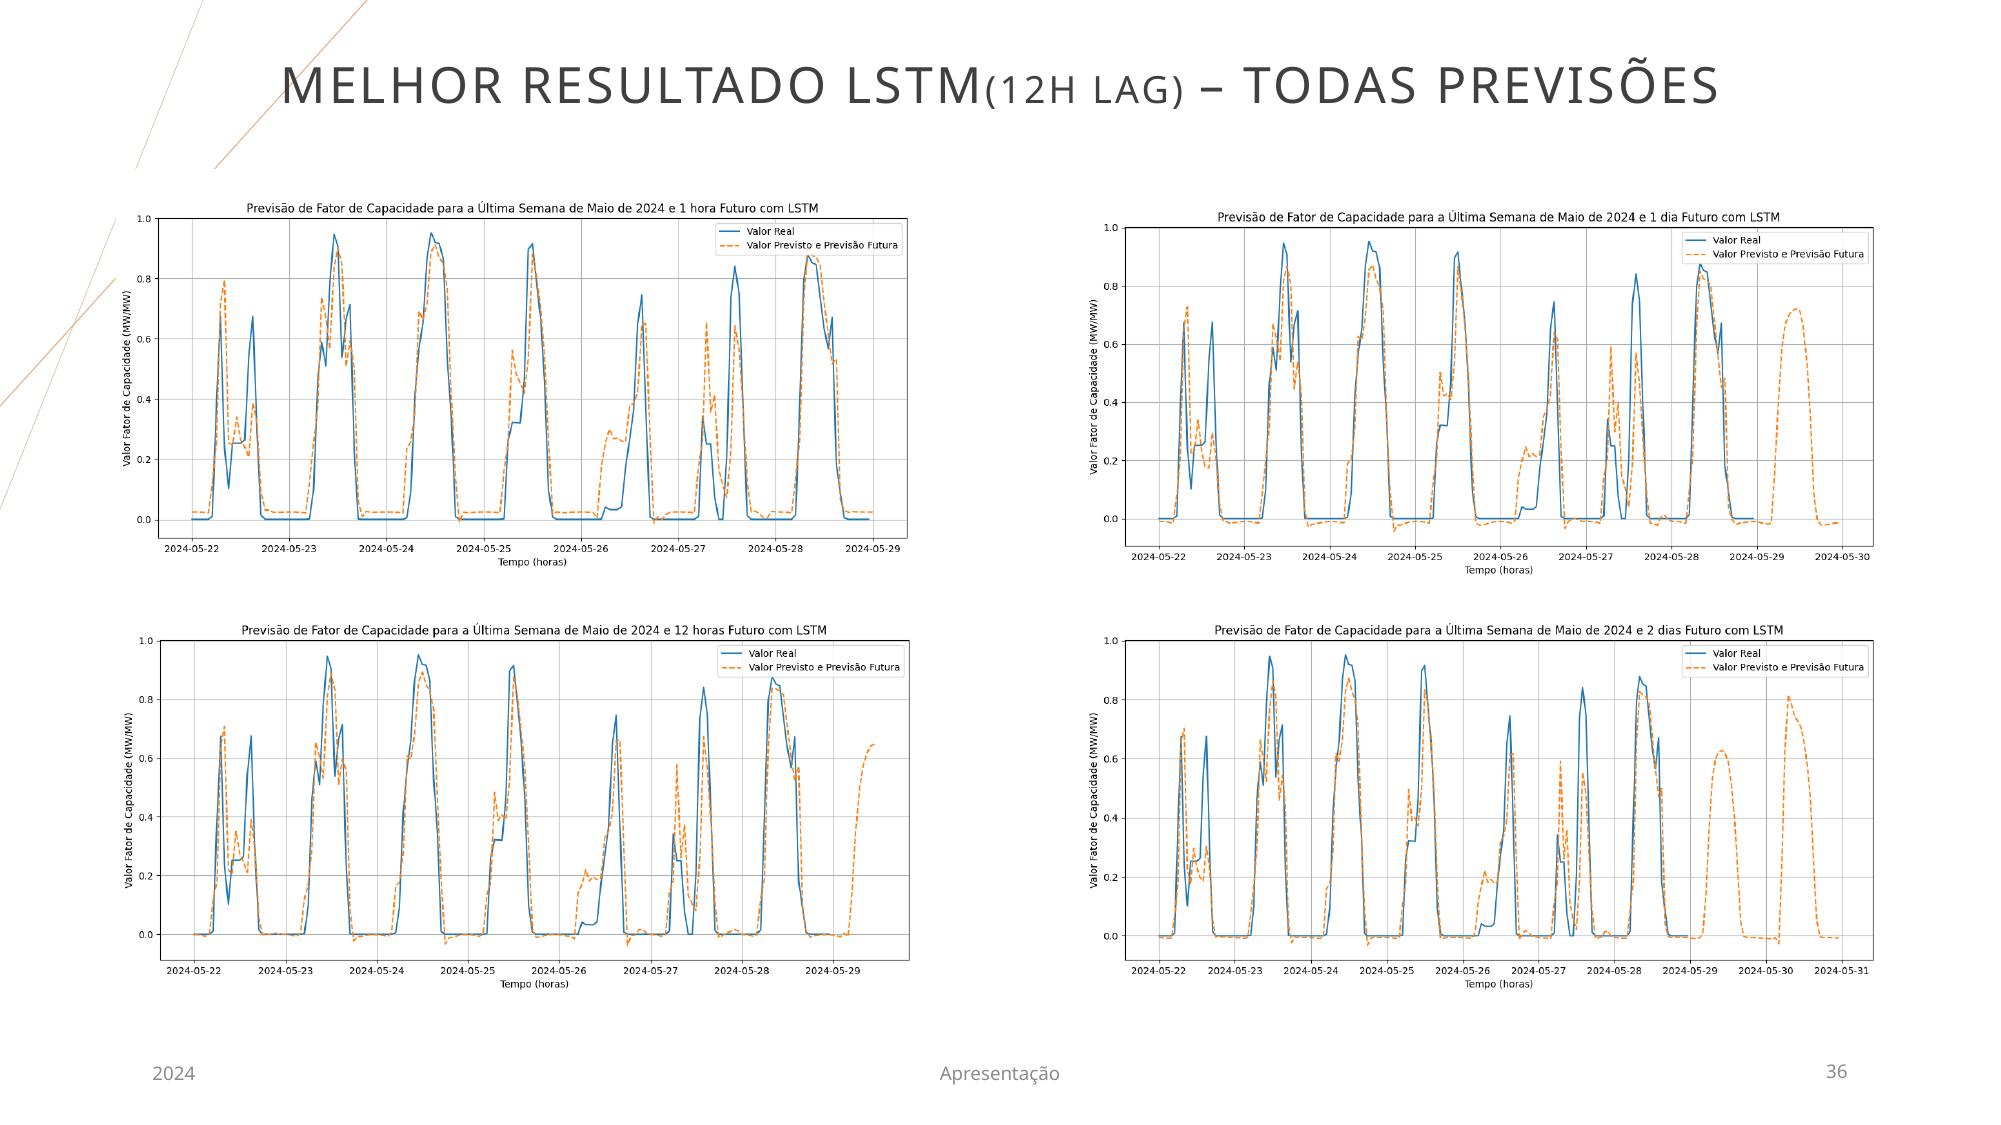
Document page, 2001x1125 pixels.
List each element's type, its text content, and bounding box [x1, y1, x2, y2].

picture [115, 168, 920, 583]
title MELHOR RESULTADO LSTM(12H LAG) – TODAS PREVISÕES [236, 24, 1764, 150]
slide_number 36 [1412, 1042, 1863, 1103]
picture [1080, 177, 1888, 1005]
picture [115, 590, 920, 1005]
slide_number 2024 [137, 1042, 588, 1103]
footer Apresentação [662, 1042, 1338, 1103]
